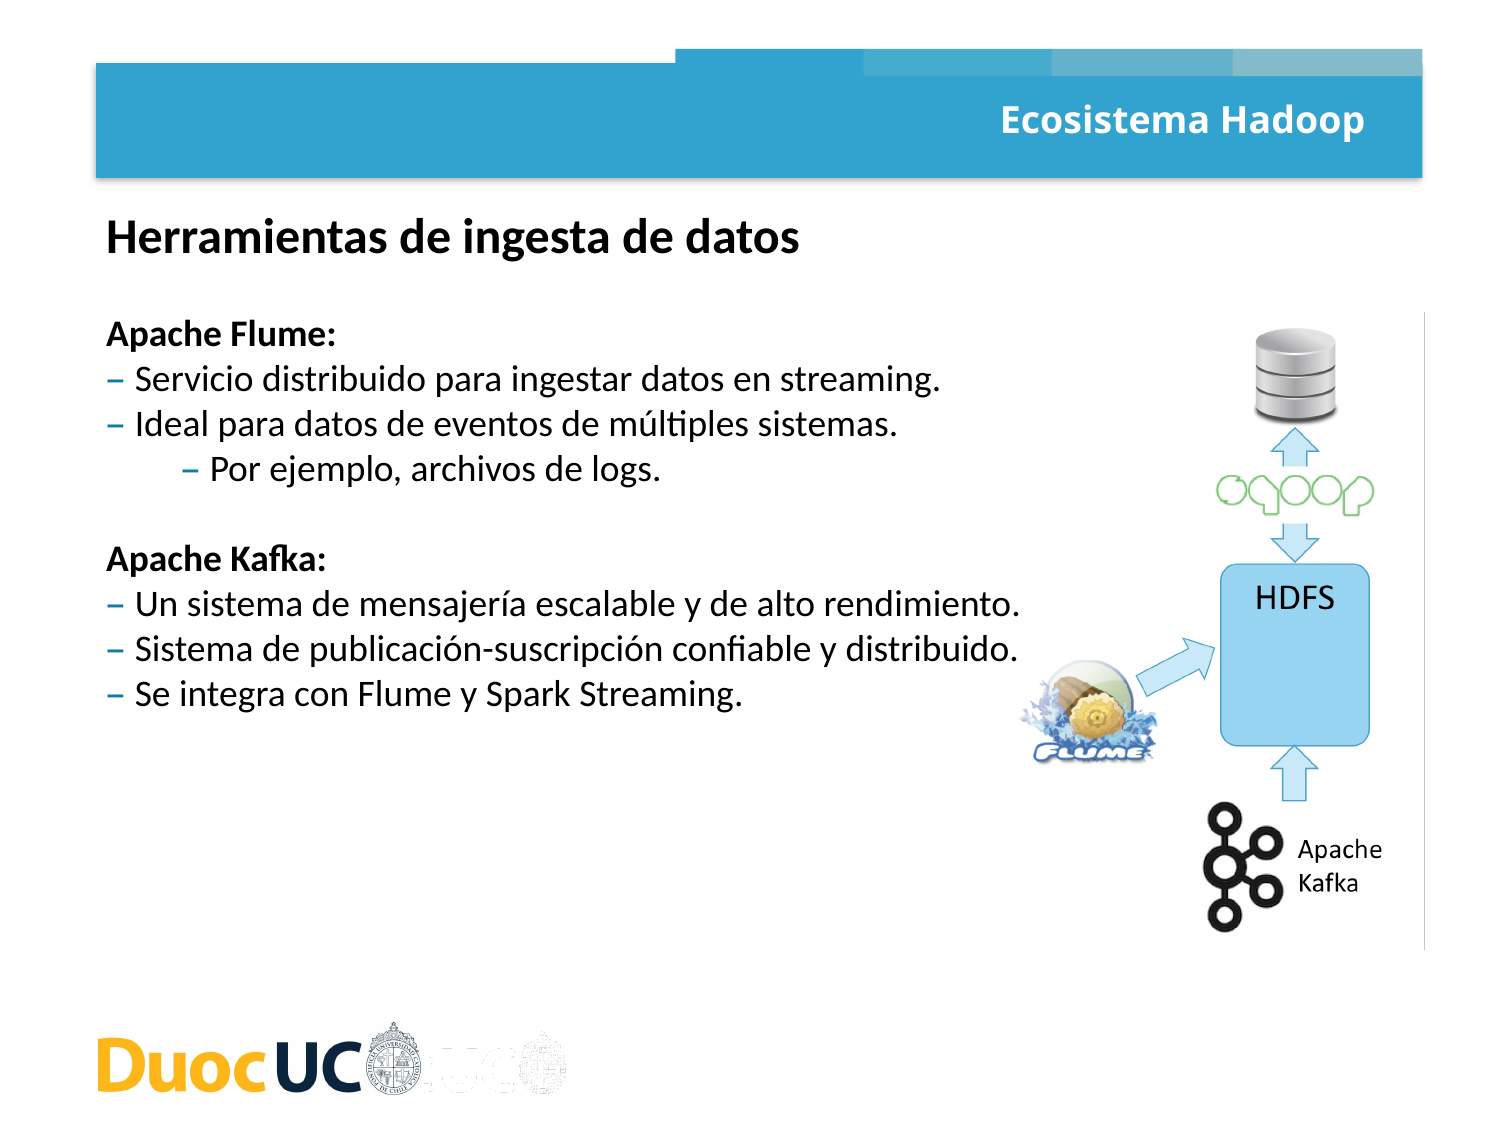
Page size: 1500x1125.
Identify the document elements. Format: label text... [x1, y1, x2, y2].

picture [1006, 311, 1426, 950]
text_box Herramientas de ingesta de datos Apache Flume: – Servicio distribuido para ingestar datos en streaming. – Ideal para datos de eventos de múltiples sistemas. – Por ejemplo, archivos de logs. Apache Kafka: – Un sistema de mensajería escalable y de alto rendimiento. – Sistema de publicación-suscripción confiable y distribuido. – Se integra con Flume y Spark Streaming. [91, 196, 1425, 722]
text_box Ecosistema Hadoop [847, 88, 1381, 149]
picture [96, 1021, 566, 1095]
